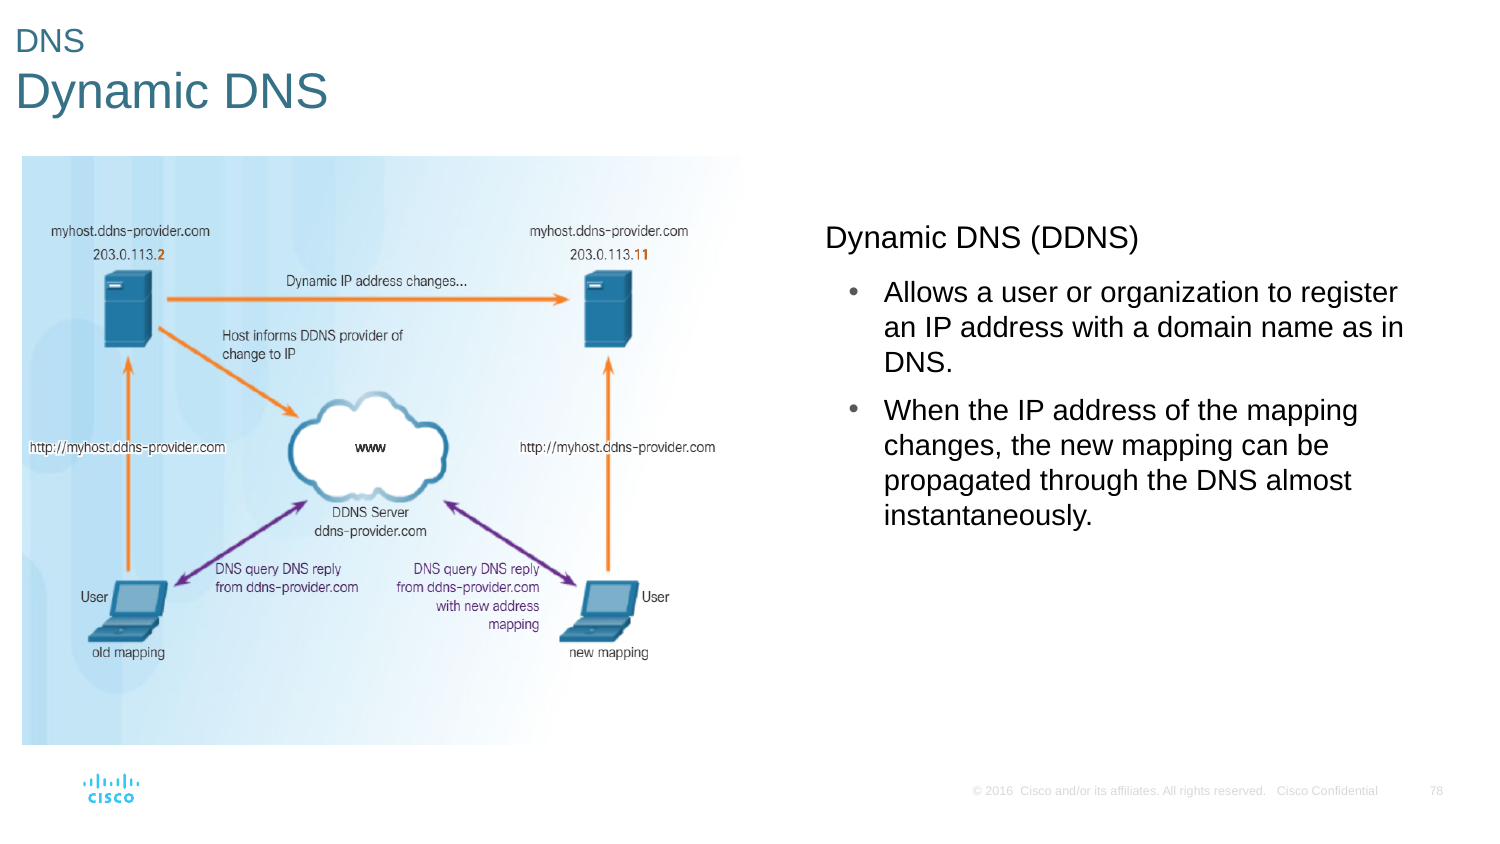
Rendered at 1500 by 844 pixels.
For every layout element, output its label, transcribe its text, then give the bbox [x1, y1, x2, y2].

list Dynamic DNS (DDNS) Allows a user or organization to register an IP address with a domain name as in DNS. When the IP address of the mapping changes, the new mapping can be propagated through the DNS almost instantaneously. [810, 209, 1443, 844]
picture [21, 155, 742, 746]
title DNS Dynamic DNS [0, 6, 1500, 131]
